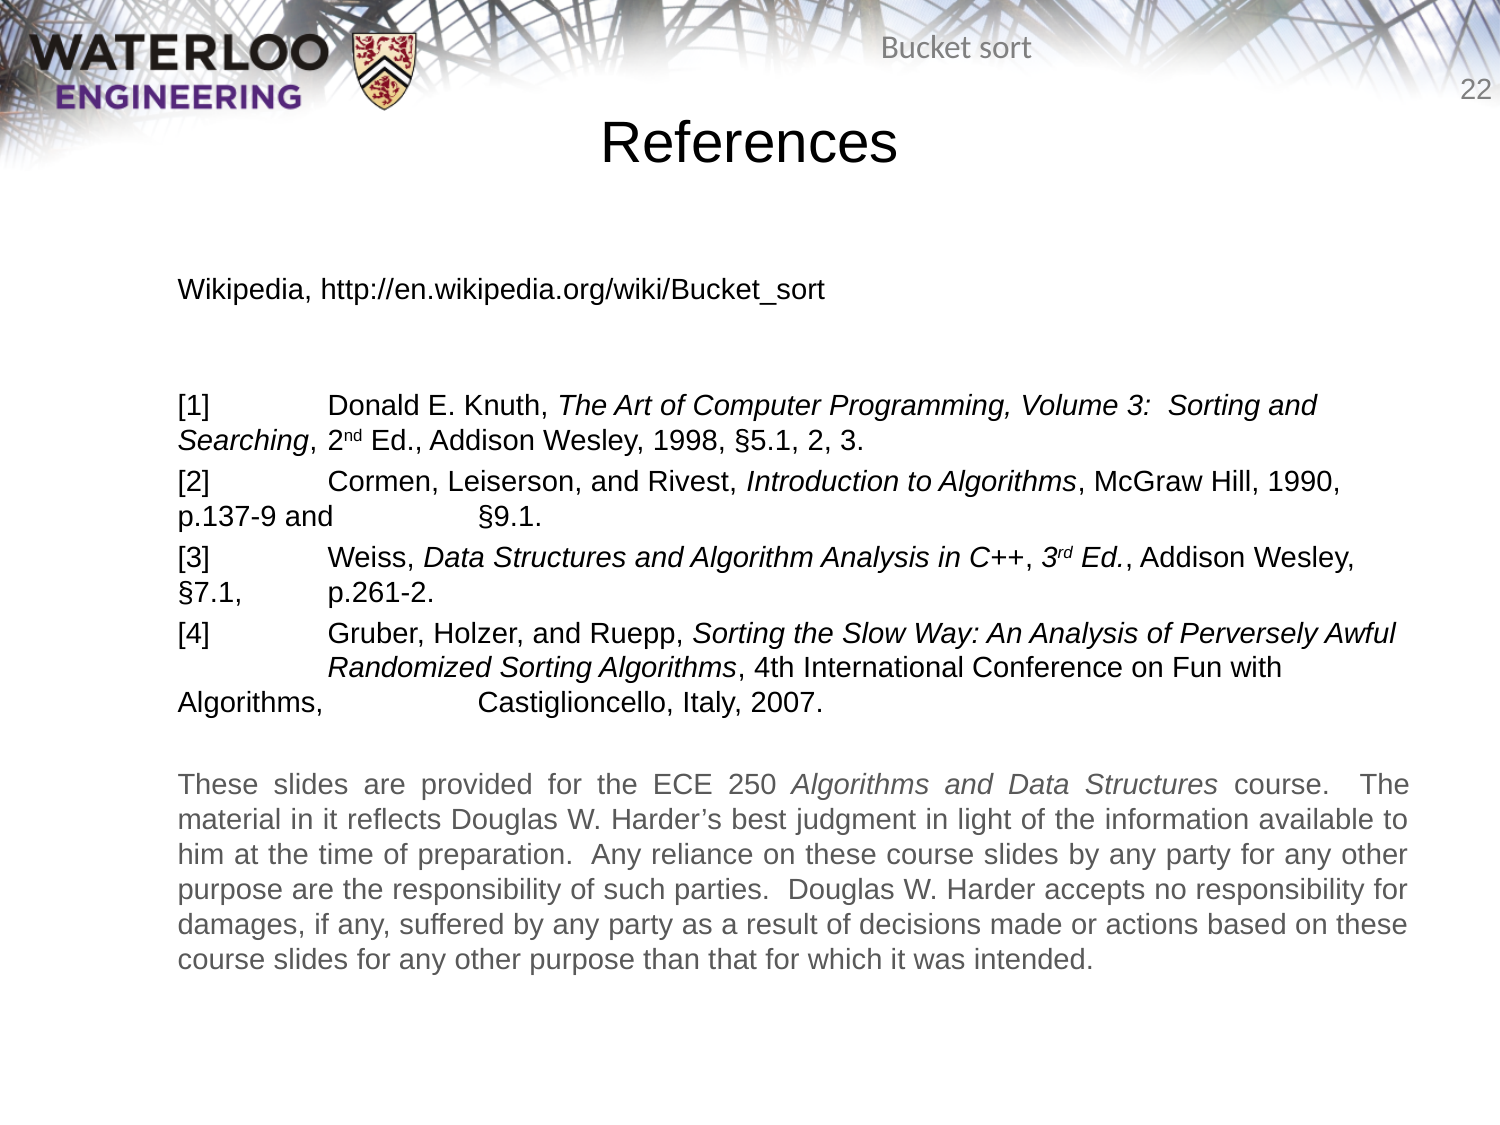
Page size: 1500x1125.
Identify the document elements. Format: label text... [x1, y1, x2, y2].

picture [0, 0, 1500, 1125]
list Wikipedia, http://en.wikipedia.org/wiki/Bucket_sort [1] Donald E. Knuth, The Art of Computer Programming, Volume 3: Sorting and Searching, 2nd Ed., Addison Wesley, 1998, §5.1, 2, 3. [2] Cormen, Leiserson, and Rivest, Introduction to Algorithms, McGraw Hill, 1990, p.137-9 and §9.1. [3] Weiss, Data Structures and Algorithm Analysis in C++, 3rd Ed., Addison Wesley, §7.1, p.261-2. [4] Gruber, Holzer, and Ruepp, Sorting the Slow Way: An Analysis of Perversely Awful Randomized Sorting Algorithms, 4th International Conference on Fun with Algorithms, Castiglioncello, Italy, 2007. These slides are provided for the ECE 250 Algorithms and Data Structures course. The material in it reflects Douglas W. Harder’s best judgment in light of the information available to him at the time of preparation. Any reliance on these course slides by any party for any other purpose are the responsibility of such parties. Douglas W. Harder accepts no responsibility for damages, if any, suffered by any party as a result of decisions made or actions based on these course slides for any other purpose than that for which it was intended. [74, 262, 1426, 1006]
title References [74, 44, 1426, 233]
